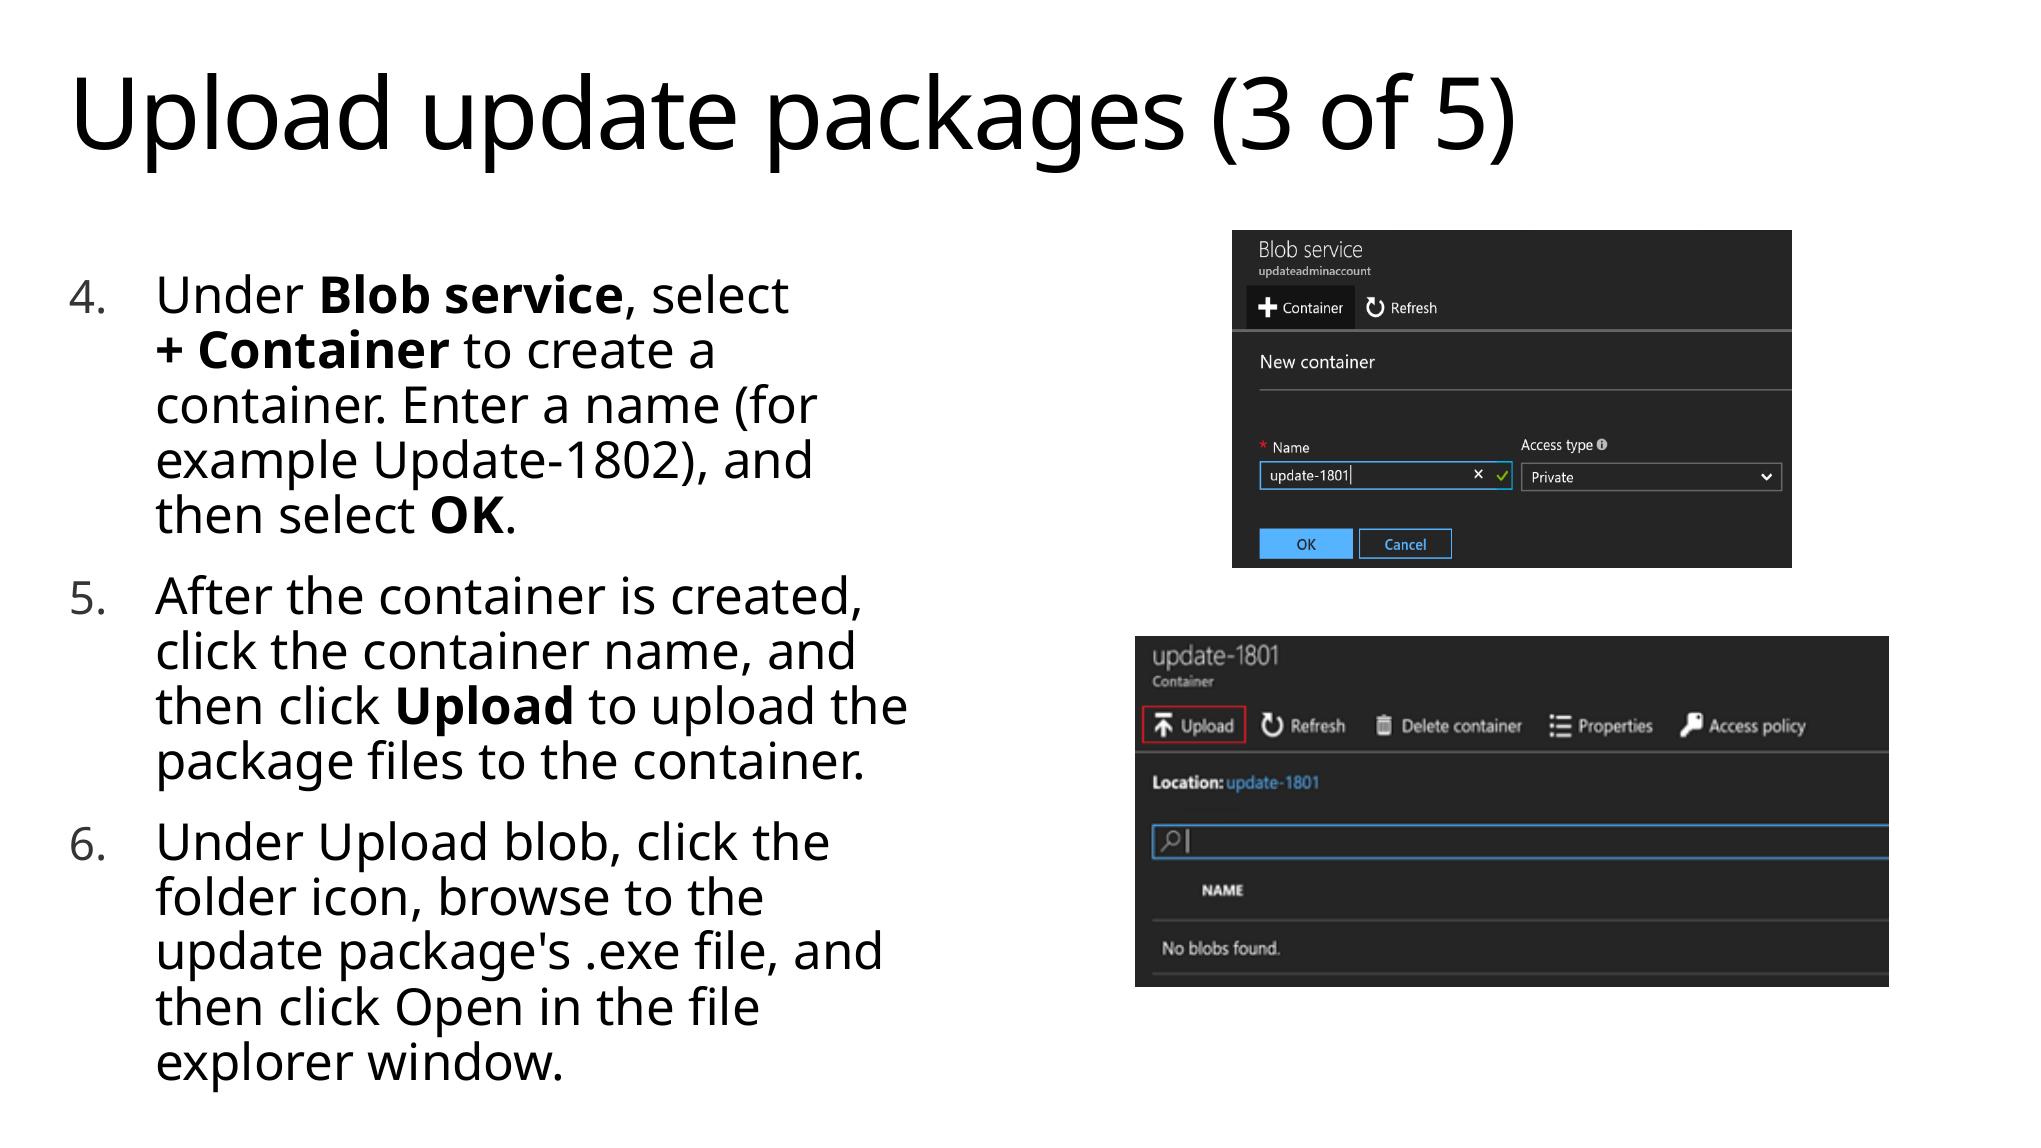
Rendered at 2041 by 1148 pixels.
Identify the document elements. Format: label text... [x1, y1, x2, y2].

picture [1232, 229, 1792, 568]
title Upload update packages (3 of 5) [45, 48, 1996, 199]
picture [1134, 635, 1890, 987]
list Under Blob service, select + Container to create a container. Enter a name (for example Update-1802), and then select OK. After the container is created, click the container name, and then click Upload to upload the package files to the container. Under Upload blob, click the folder icon, browse to the update package's .exe file, and then click Open in the file explorer window. [45, 254, 945, 1018]
